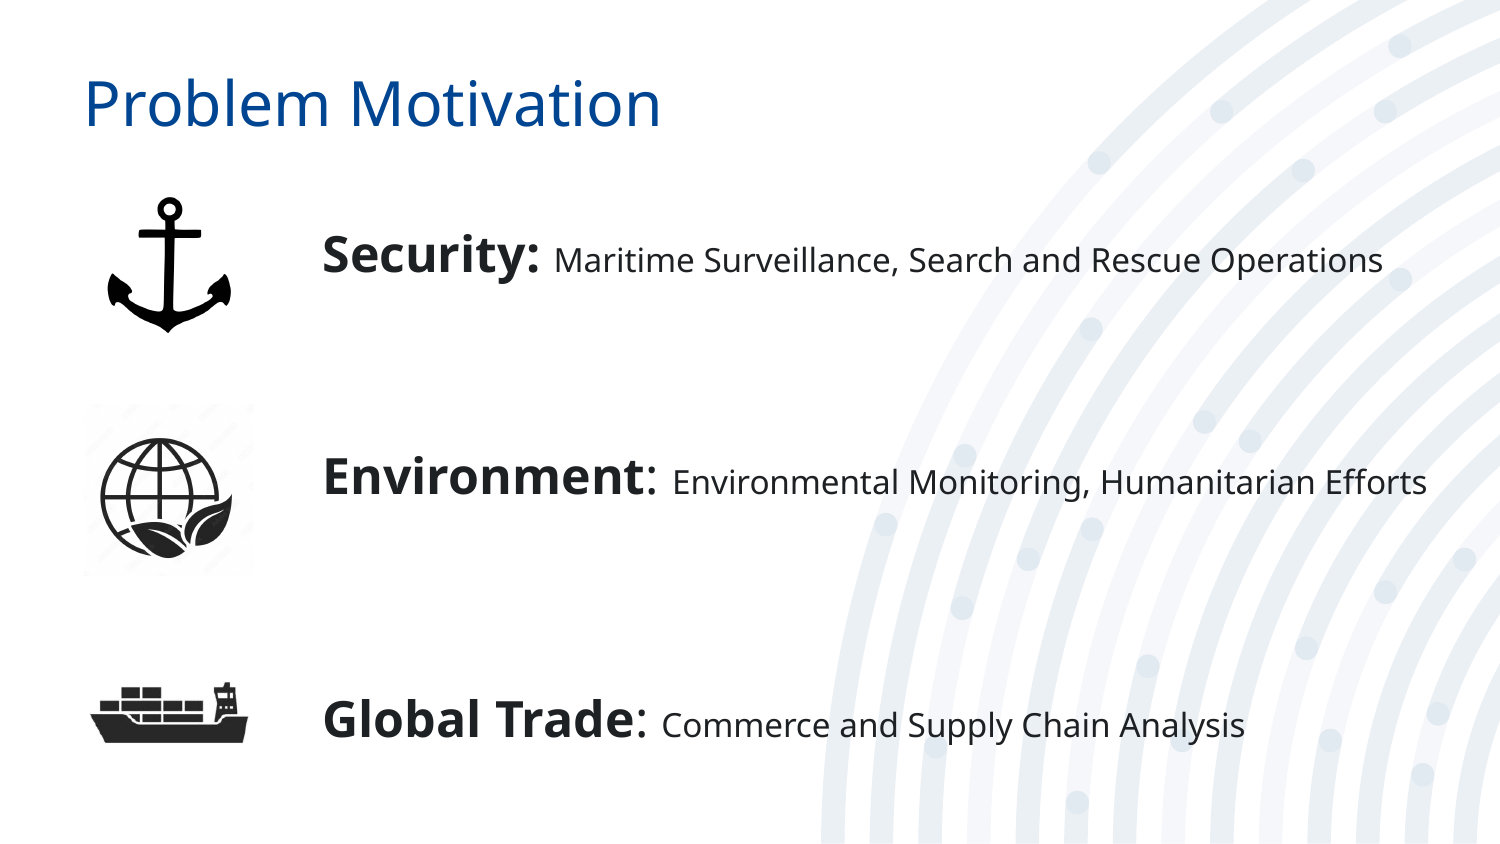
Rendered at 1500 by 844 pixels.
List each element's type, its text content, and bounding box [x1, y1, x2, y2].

title Problem Motivation [83, 75, 1304, 140]
picture [83, 403, 254, 576]
picture [25, 620, 312, 816]
picture [97, 179, 240, 351]
list Security: Maritime Surveillance, Search and Rescue Operations Environment: Environmental Monitoring, Humanitarian Efforts Global Trade: Commerce and Supply Chain Analysis [322, 222, 1484, 783]
